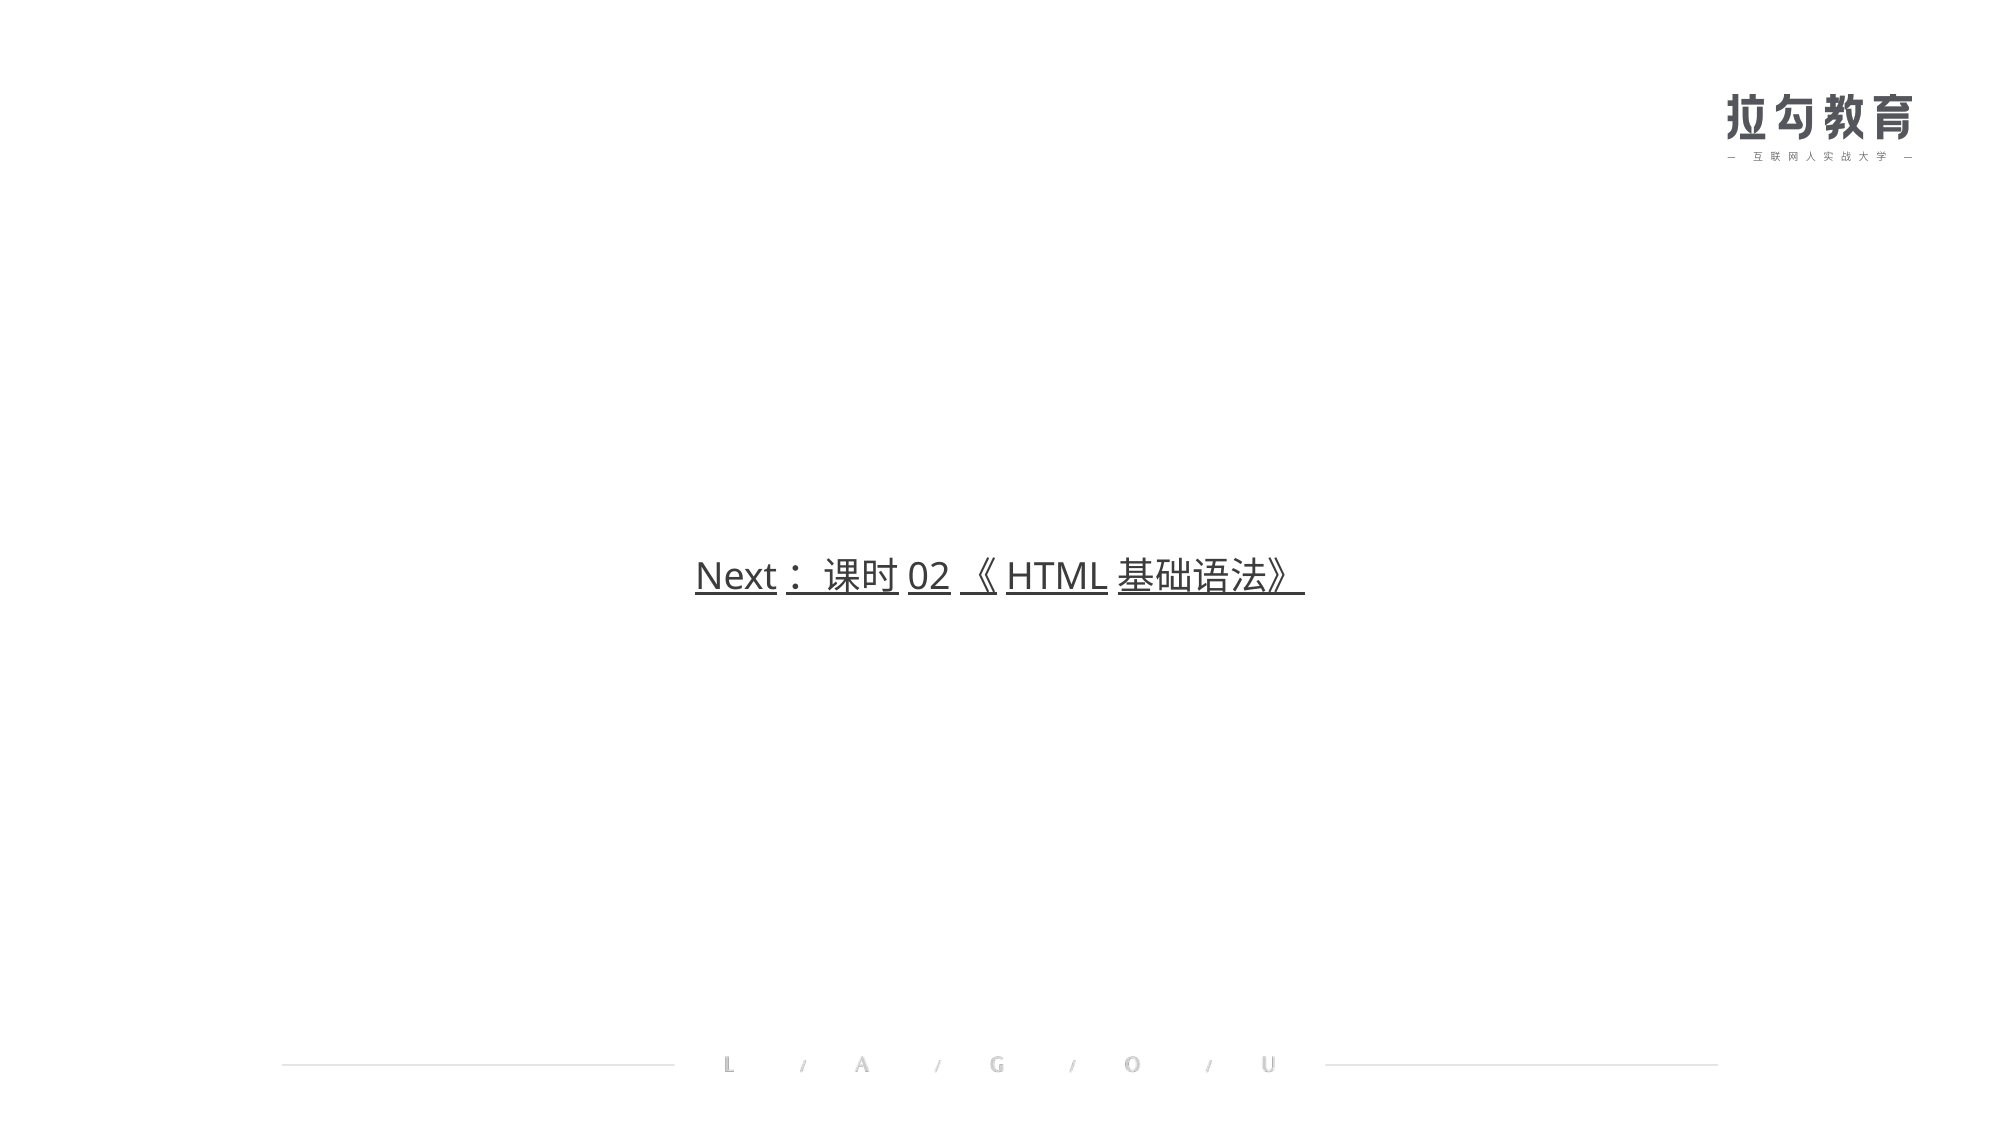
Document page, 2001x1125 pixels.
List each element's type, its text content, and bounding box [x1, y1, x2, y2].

text_box Next：课时02《HTML基础语法》 [173, 522, 1827, 605]
picture [282, 1046, 1718, 1084]
picture [1727, 94, 1912, 161]
